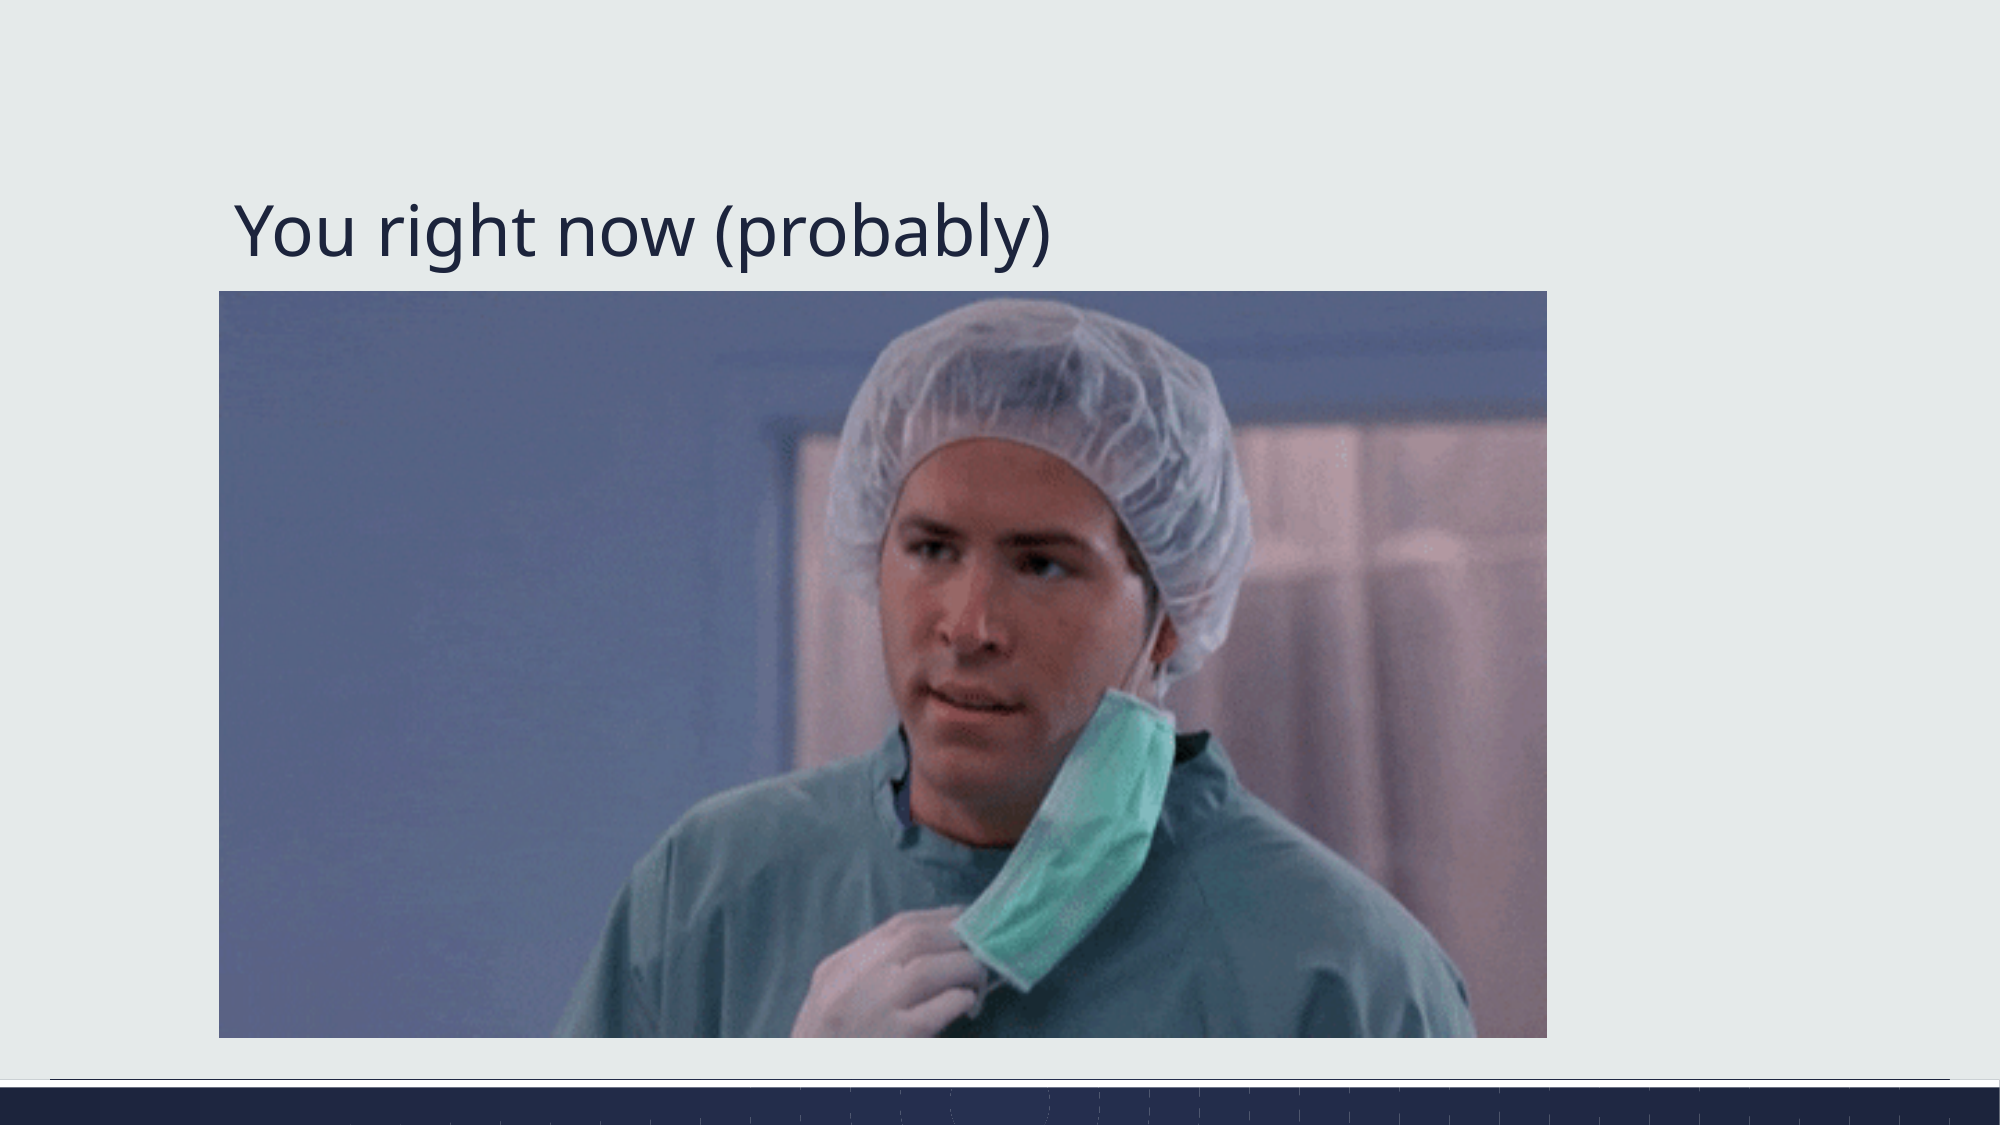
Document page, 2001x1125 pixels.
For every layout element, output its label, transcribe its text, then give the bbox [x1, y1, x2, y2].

title You right now (probably) [219, 76, 1780, 279]
picture [219, 291, 1547, 1038]
